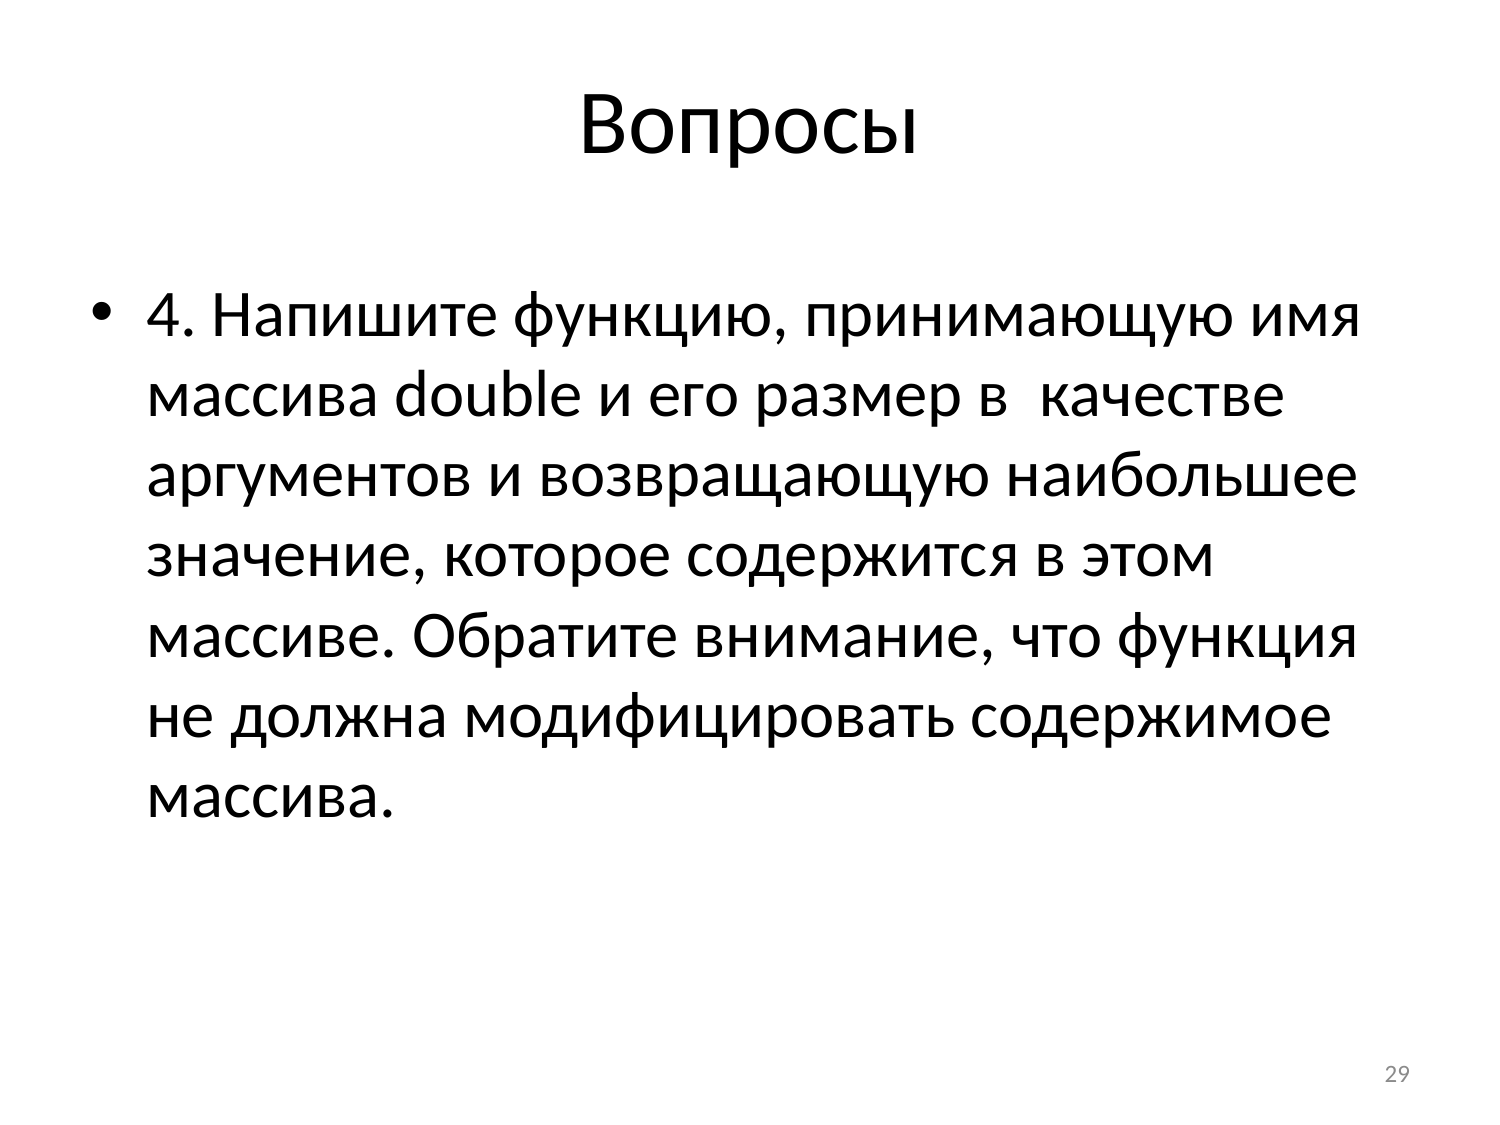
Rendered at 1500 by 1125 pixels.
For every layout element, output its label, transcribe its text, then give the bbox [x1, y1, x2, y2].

list 4. Напишите функцию, принимающую имя массива double и его размер в качестве аргументов и возвращающую наибольшее значение, которое содержится в этом массиве. Обратите внимание, что функция не должна модифицировать содержимое массива. [75, 262, 1425, 1065]
slide_number 29 [1074, 1042, 1425, 1103]
title Вопросы [75, 45, 1425, 189]
